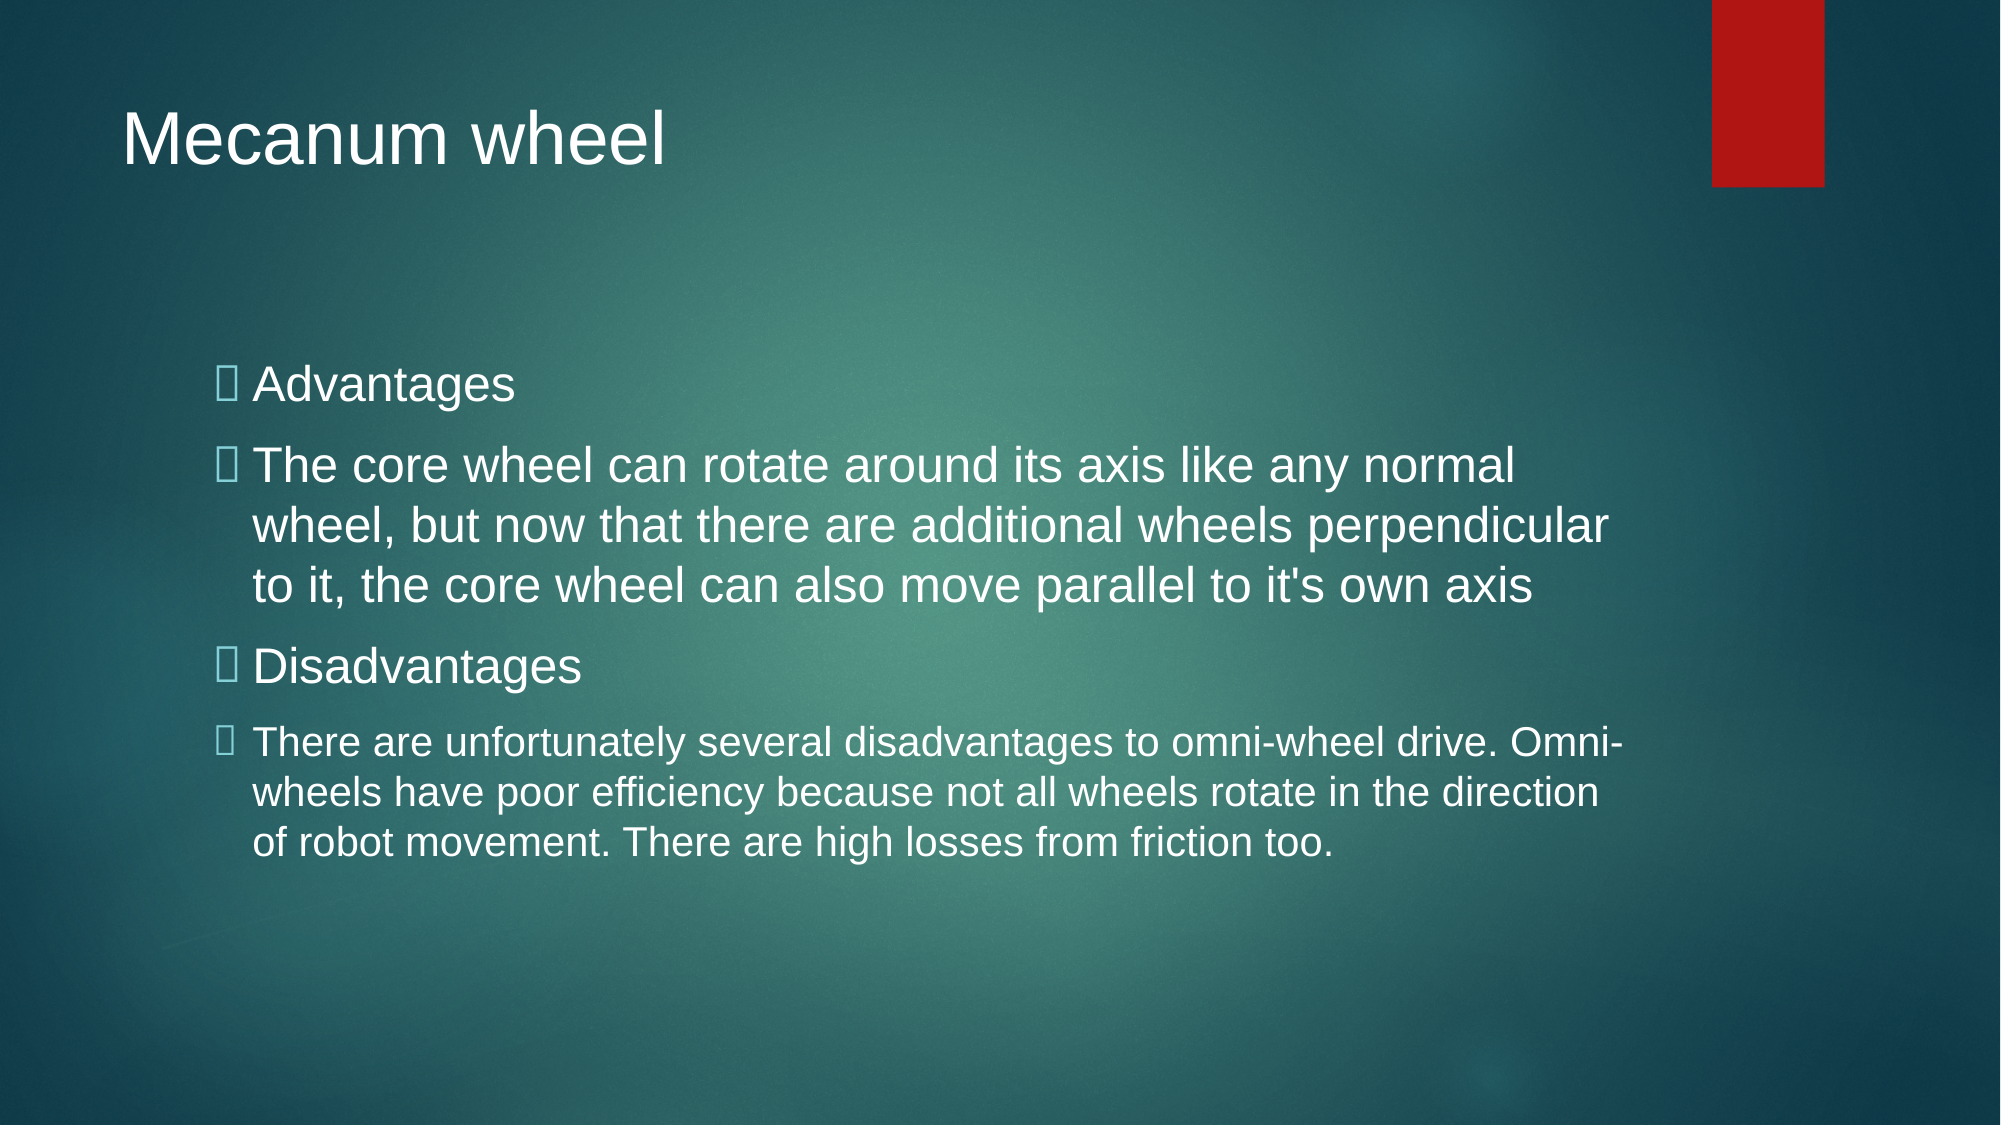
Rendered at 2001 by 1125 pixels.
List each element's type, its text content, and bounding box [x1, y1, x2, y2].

list Advantages The core wheel can rotate around its axis like any normal wheel, but now that there are additional wheels perpendicular to it, the core wheel can also move parallel to it's own axis Disadvantages There are unfortunately several disadvantages to omni-wheel drive. Omni-wheels have poor efficiency because not all wheels rotate in the direction of robot movement. There are high losses from friction too. [181, 336, 1649, 1025]
picture [0, 0, 2001, 1125]
title Mecanum wheel [106, 74, 1649, 304]
